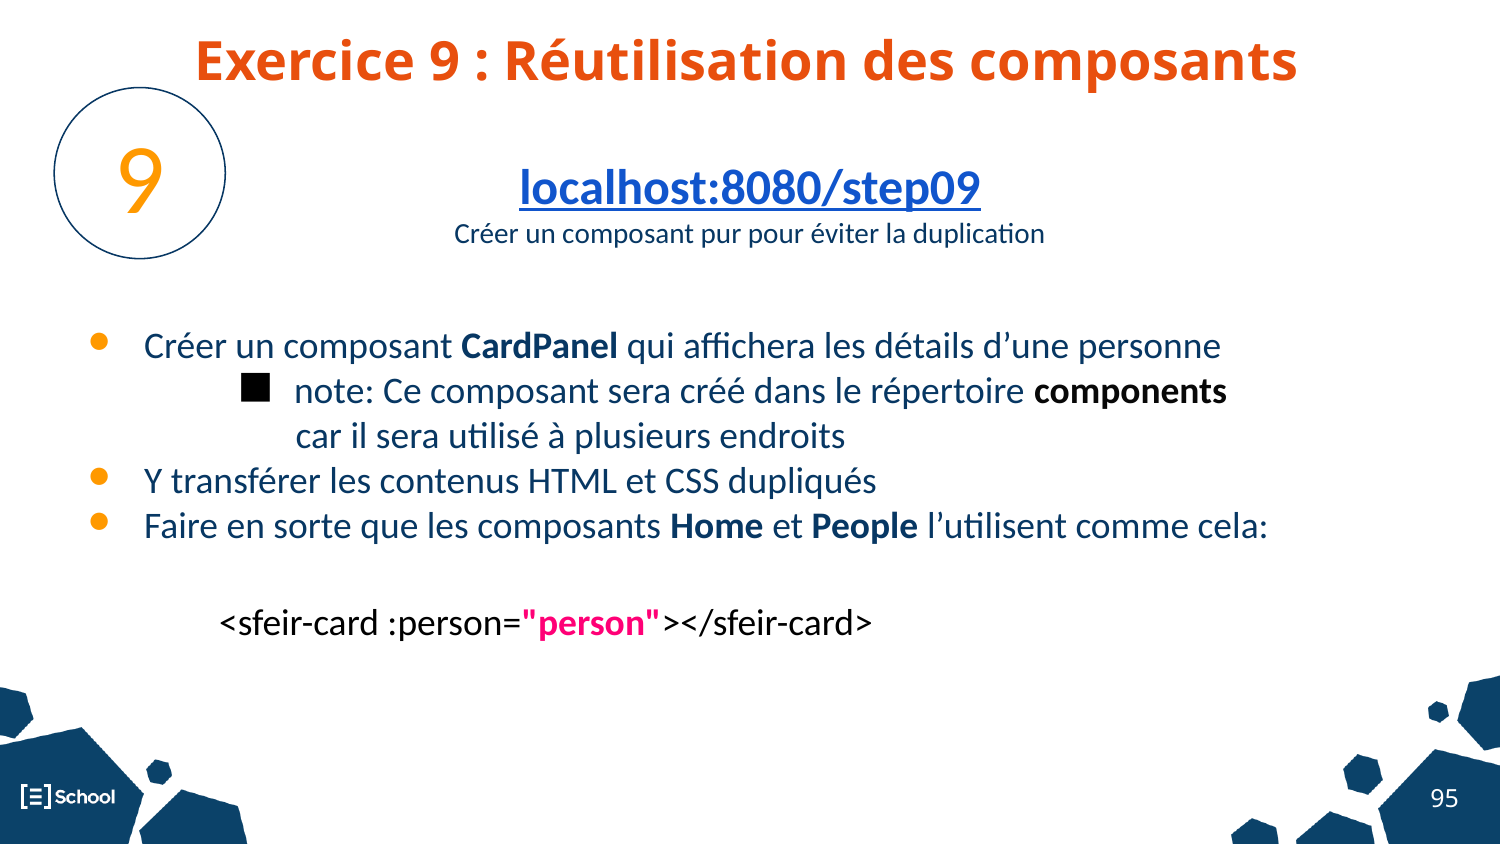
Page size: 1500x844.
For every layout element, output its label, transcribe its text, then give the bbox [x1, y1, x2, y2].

text_box Exercice 9 : Réutilisation des composants [22, 11, 1472, 123]
picture [0, 0, 1500, 844]
text_box 9 [54, 111, 226, 145]
text_box Créer un composant CardPanel qui affichera les détails d’une personne note: Ce composant sera créé dans le répertoire components car il sera utilisé à plusieurs endroits Y transférer les contenus HTML et CSS dupliqués Faire en sorte que les composants Home et People l’utilisent comme cela: <sfeir-card :person="person"></sfeir-card> [54, 305, 1420, 787]
text_box [80, 87, 199, 111]
text_box localhost:8080/step09 Créer un composant pur pour éviter la duplication [25, 145, 1475, 259]
slide_number ‹#› [1383, 767, 1474, 832]
